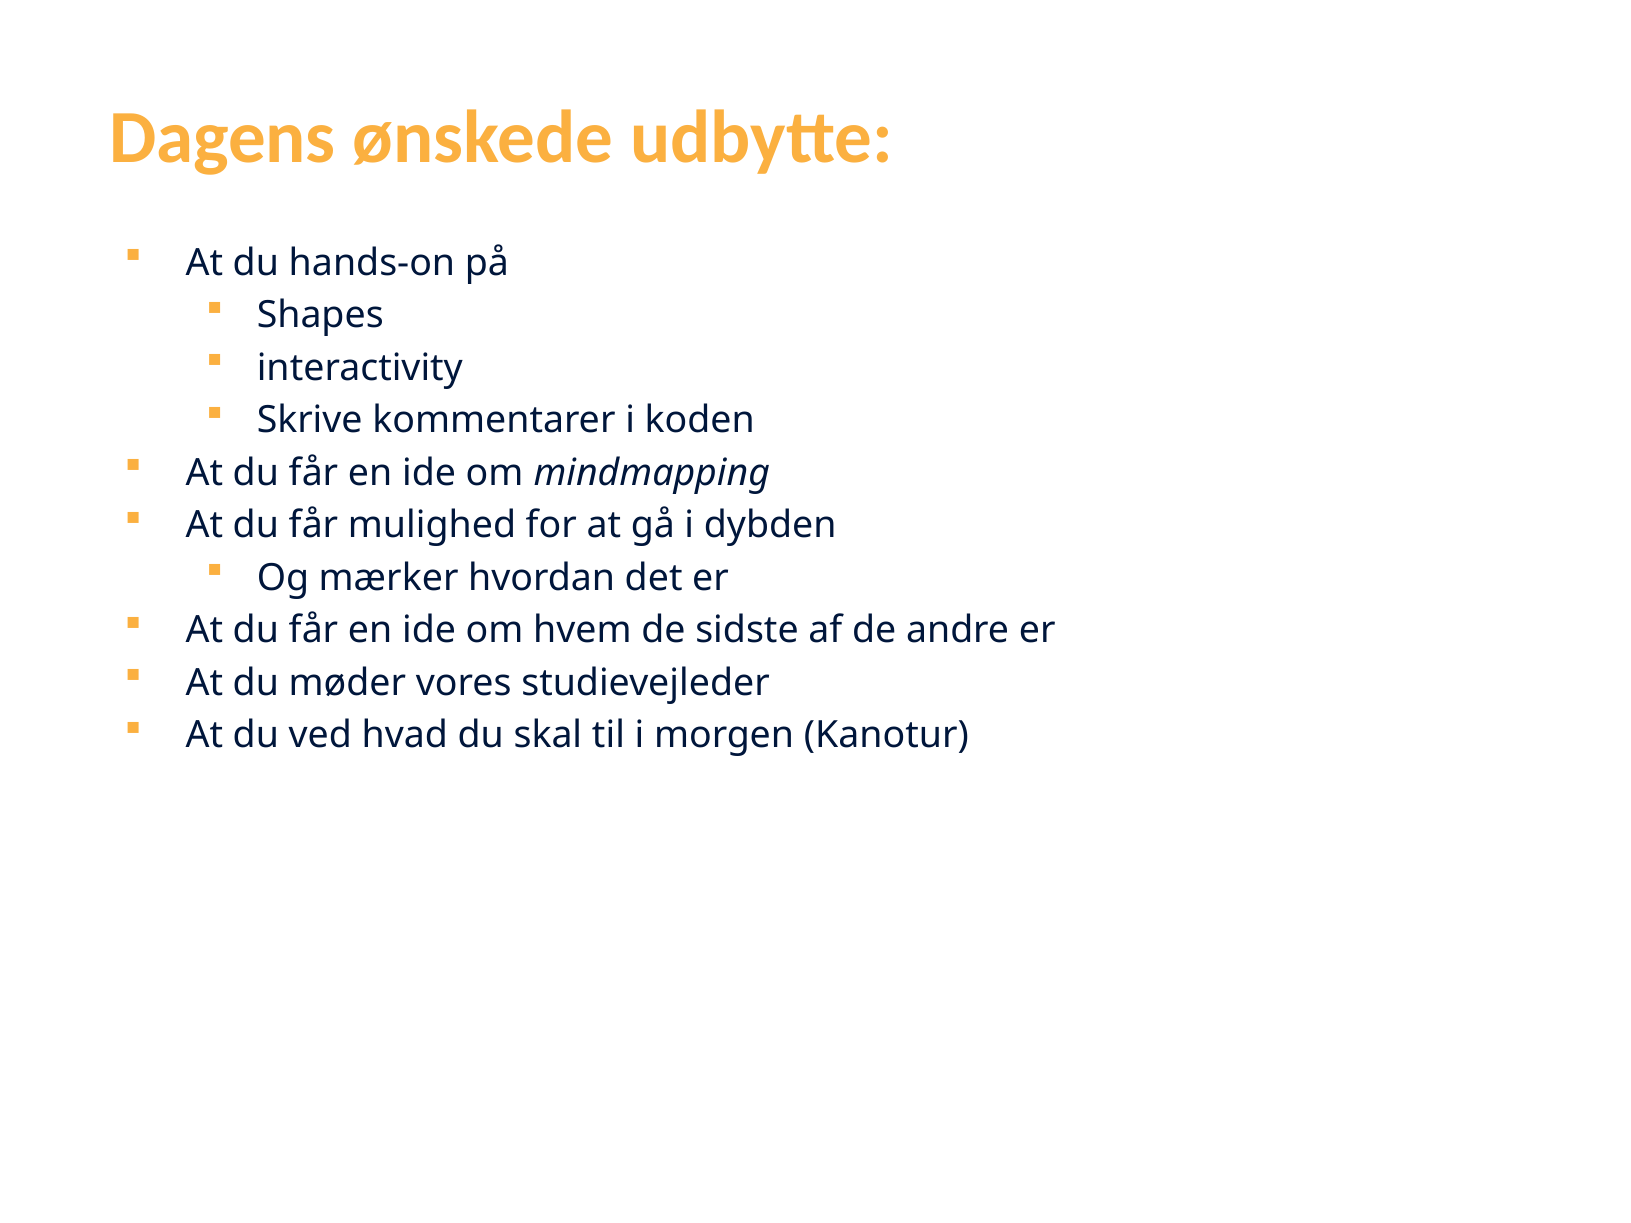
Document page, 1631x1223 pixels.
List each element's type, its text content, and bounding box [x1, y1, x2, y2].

list Dagens ønskede udbytte: [94, 90, 1537, 294]
text_box At du hands-on på Shapes interactivity Skrive kommentarer i koden At du får en ide om mindmapping At du får mulighed for at gå i dybden Og mærker hvordan det er At du får en ide om hvem de sidste af de andre er At du møder vores studievejleder At du ved hvad du skal til i morgen (Kanotur) [109, 230, 1239, 1133]
